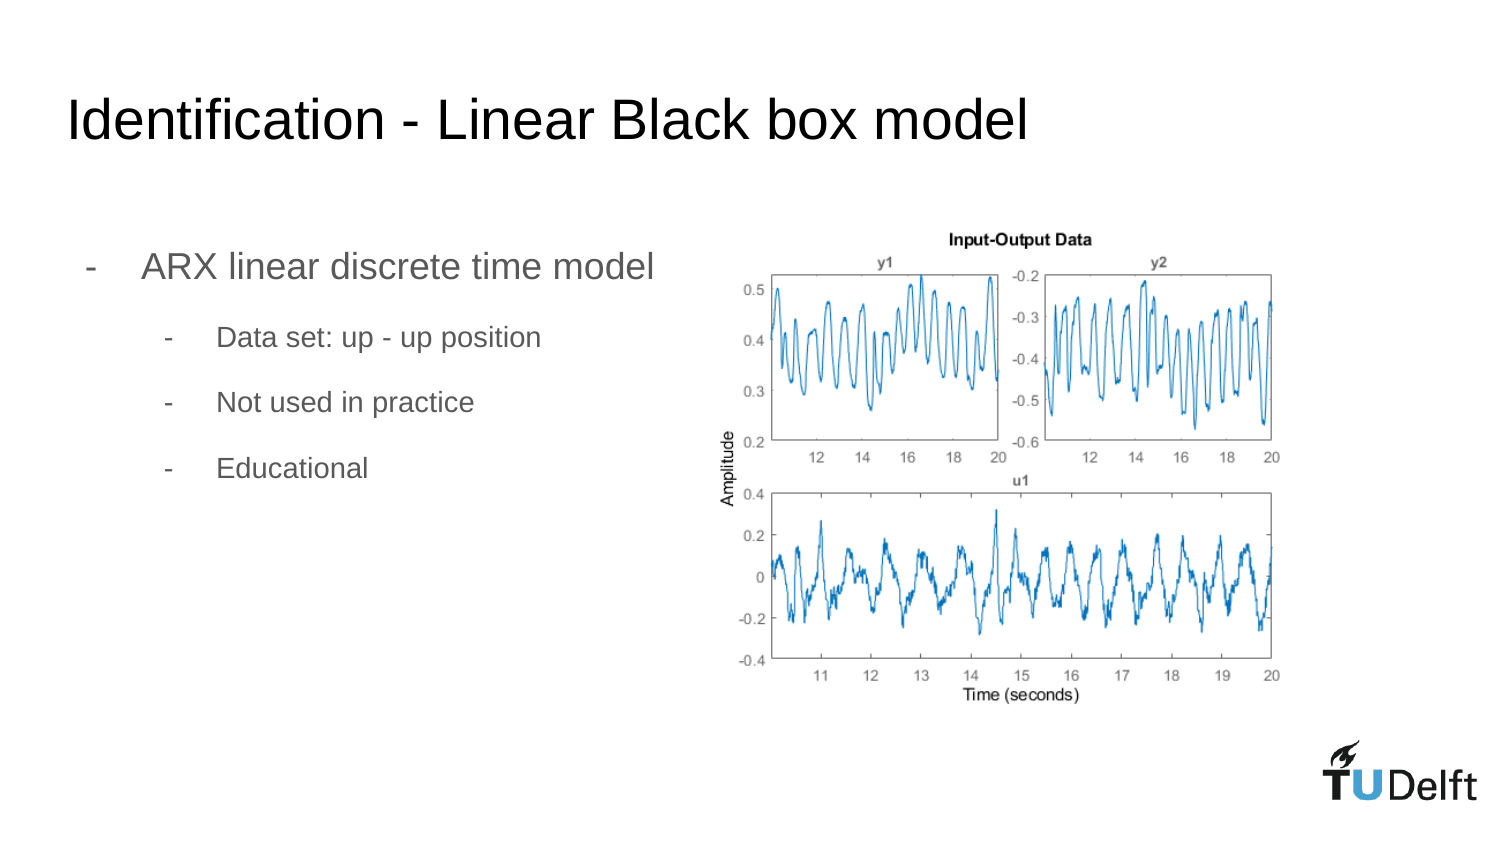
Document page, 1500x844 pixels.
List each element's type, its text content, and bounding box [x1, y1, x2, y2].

title Identification - Linear Black box model [51, 72, 1449, 167]
picture [687, 227, 1333, 712]
list ARX linear discrete time model Data set: up - up position Not used in practice Educational [51, 189, 1449, 750]
picture [1307, 725, 1500, 844]
